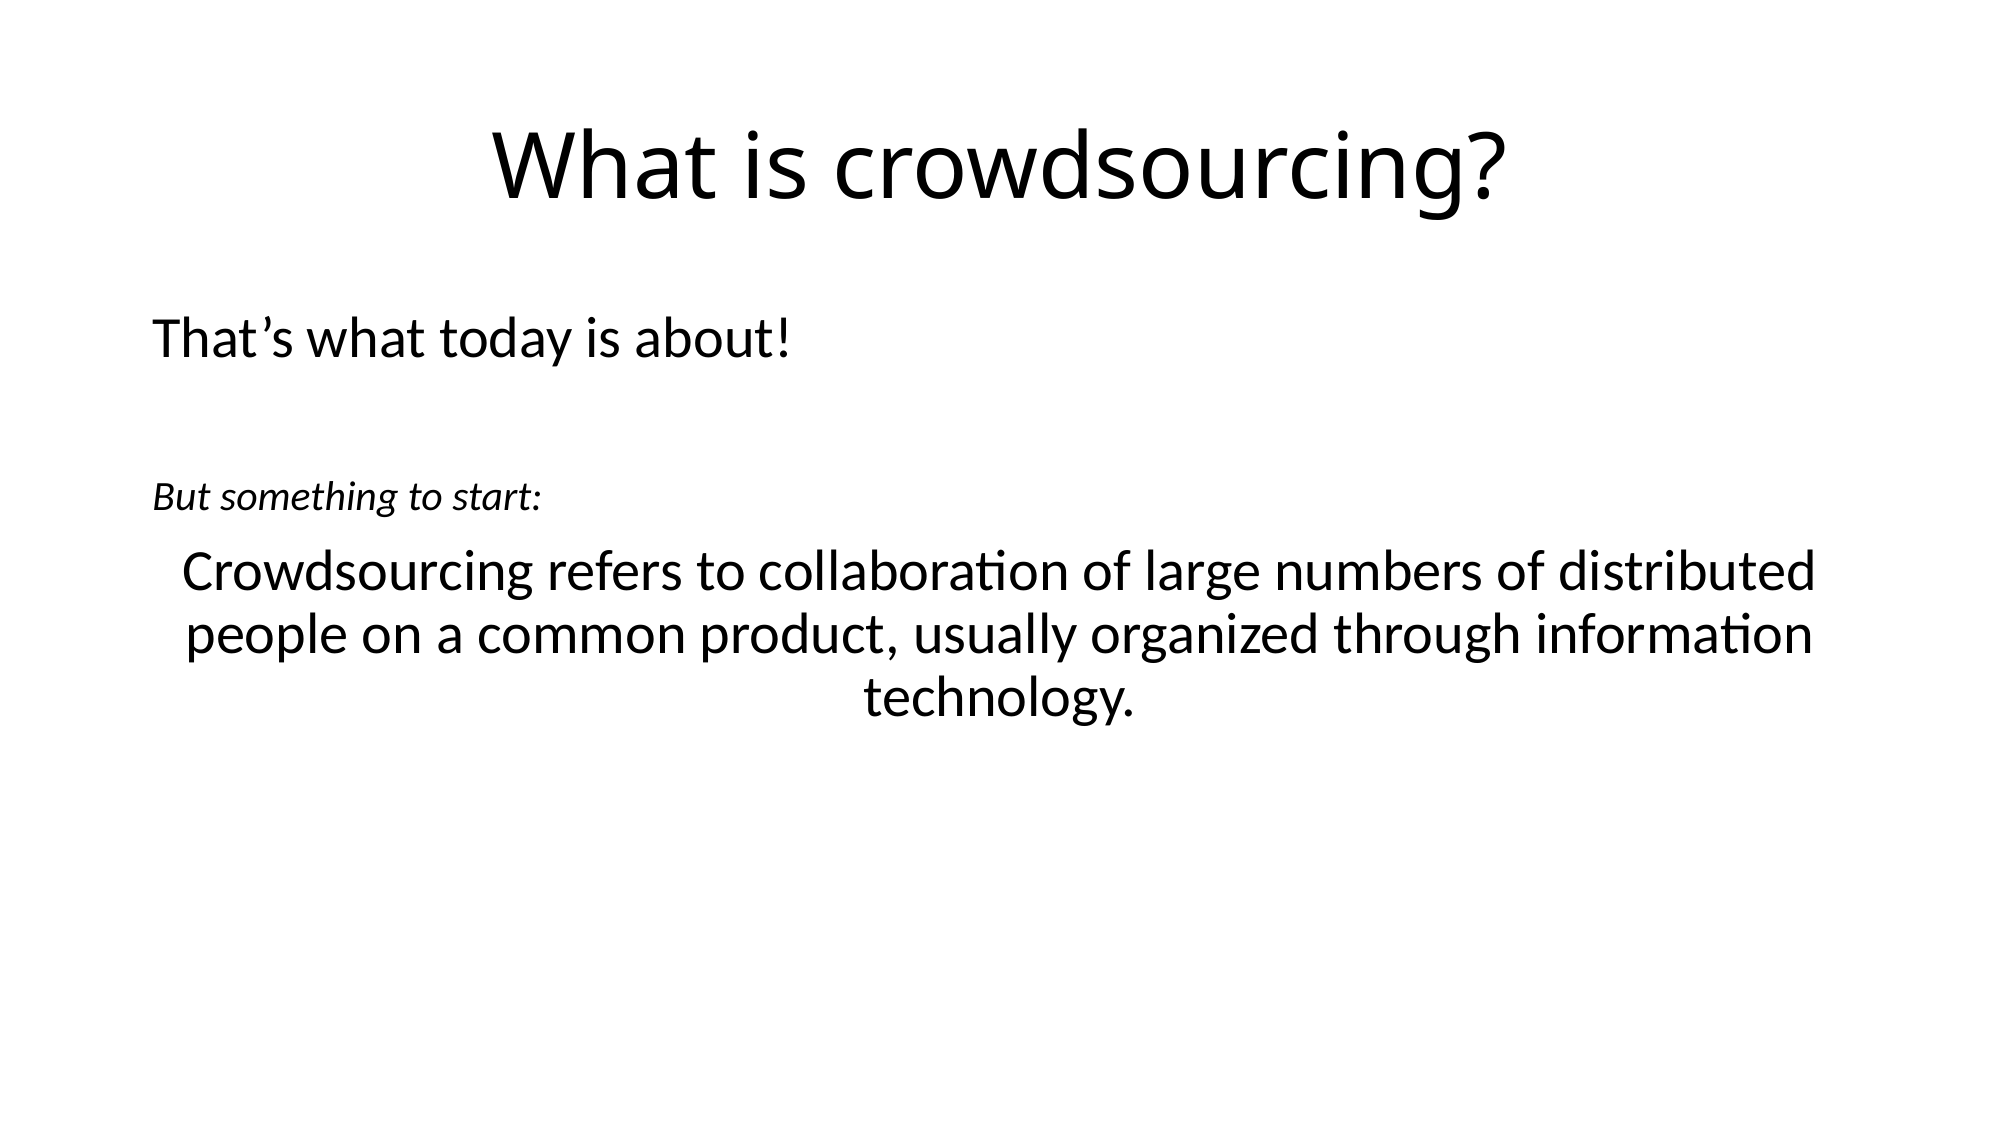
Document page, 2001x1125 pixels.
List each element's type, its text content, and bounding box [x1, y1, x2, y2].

list That’s what today is about! But something to start: Crowdsourcing refers to collaboration of large numbers of distributed people on a common product, usually organized through information technology. [137, 299, 1863, 1014]
title What is crowdsourcing? [137, 59, 1863, 278]
